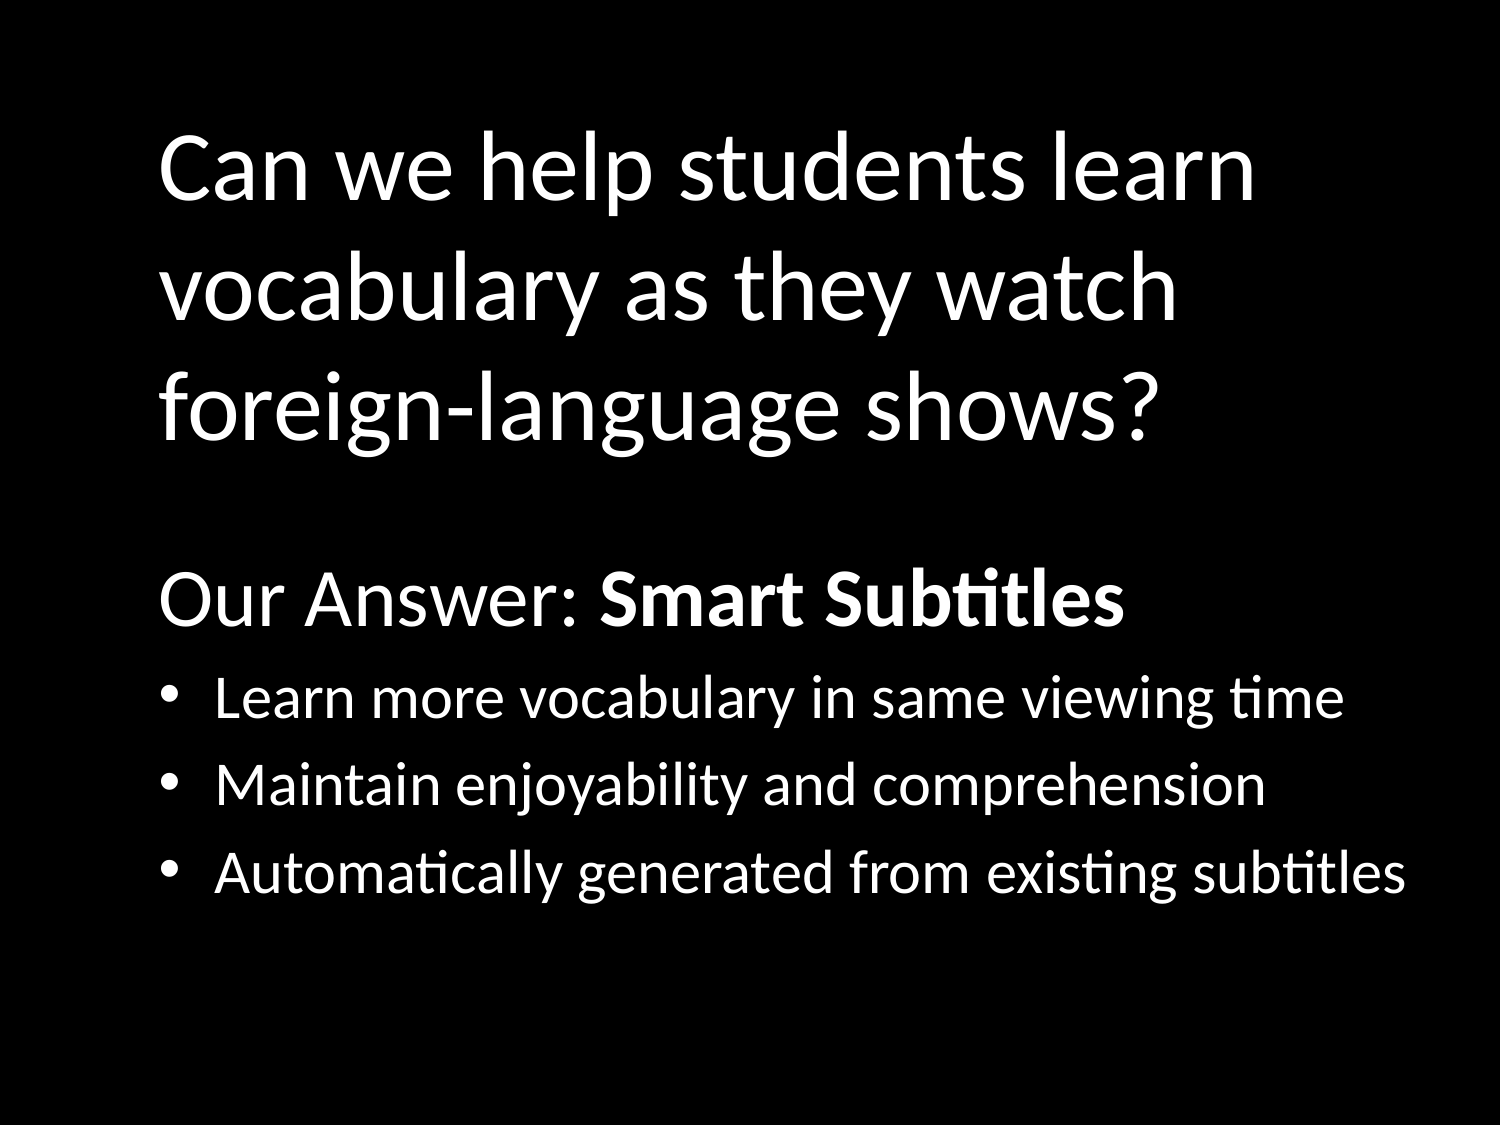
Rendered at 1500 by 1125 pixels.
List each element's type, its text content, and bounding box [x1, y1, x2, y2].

text_box Our Answer: Smart Subtitles Learn more vocabulary in same viewing time Maintain enjoyability and comprehension Automatically generated from existing subtitles [143, 535, 1500, 1125]
list Can we help students learn vocabulary as they watch foreign-language shows? [143, 92, 1426, 535]
